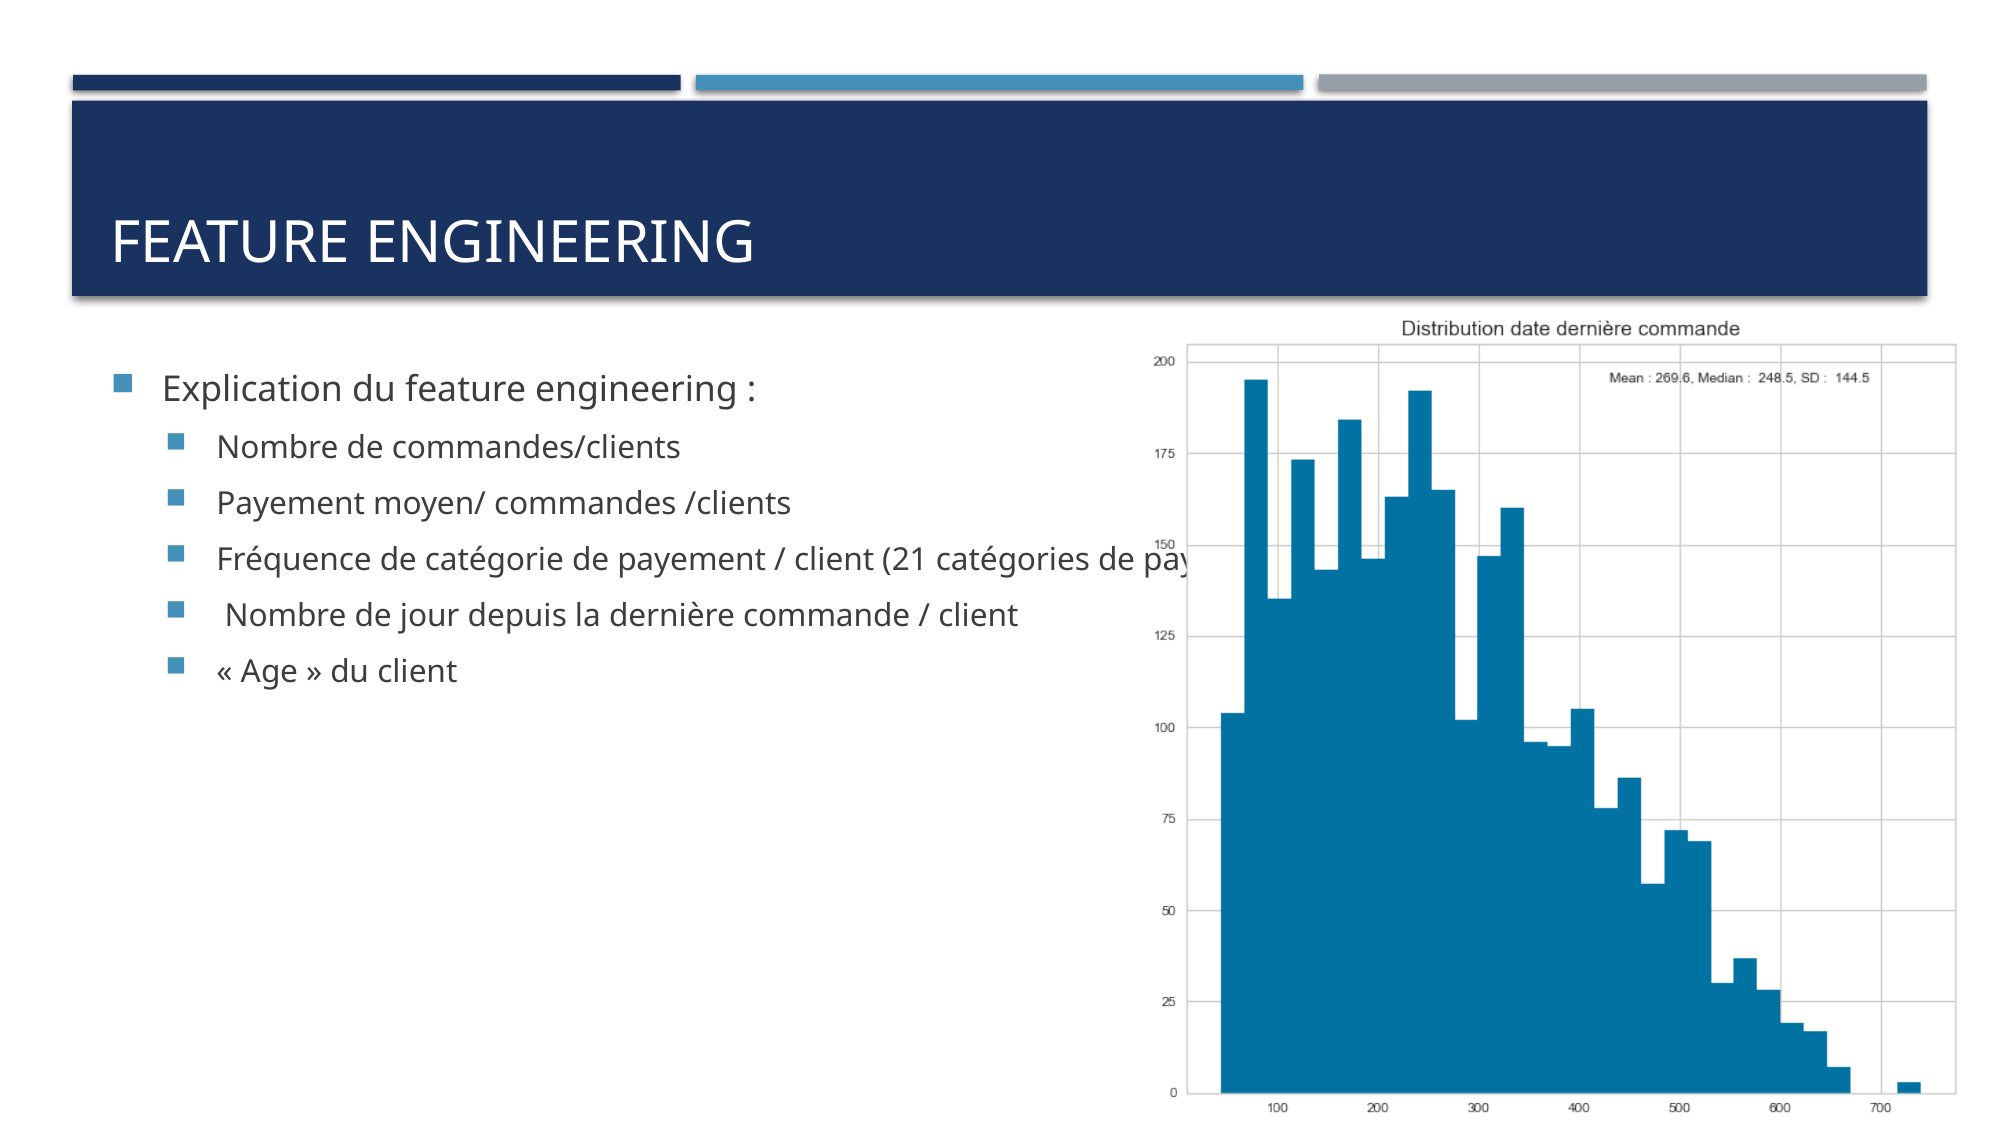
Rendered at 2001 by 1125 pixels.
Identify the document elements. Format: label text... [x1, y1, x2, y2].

title Feature engineering [95, 115, 1905, 282]
list Explication du feature engineering : Nombre de commandes/clients Payement moyen/ commandes /clients Fréquence de catégorie de payement / client (21 catégories de payement) Nombre de jour depuis la dernière commande / client « Age » du client [95, 357, 1138, 698]
picture [1144, 311, 1965, 1125]
